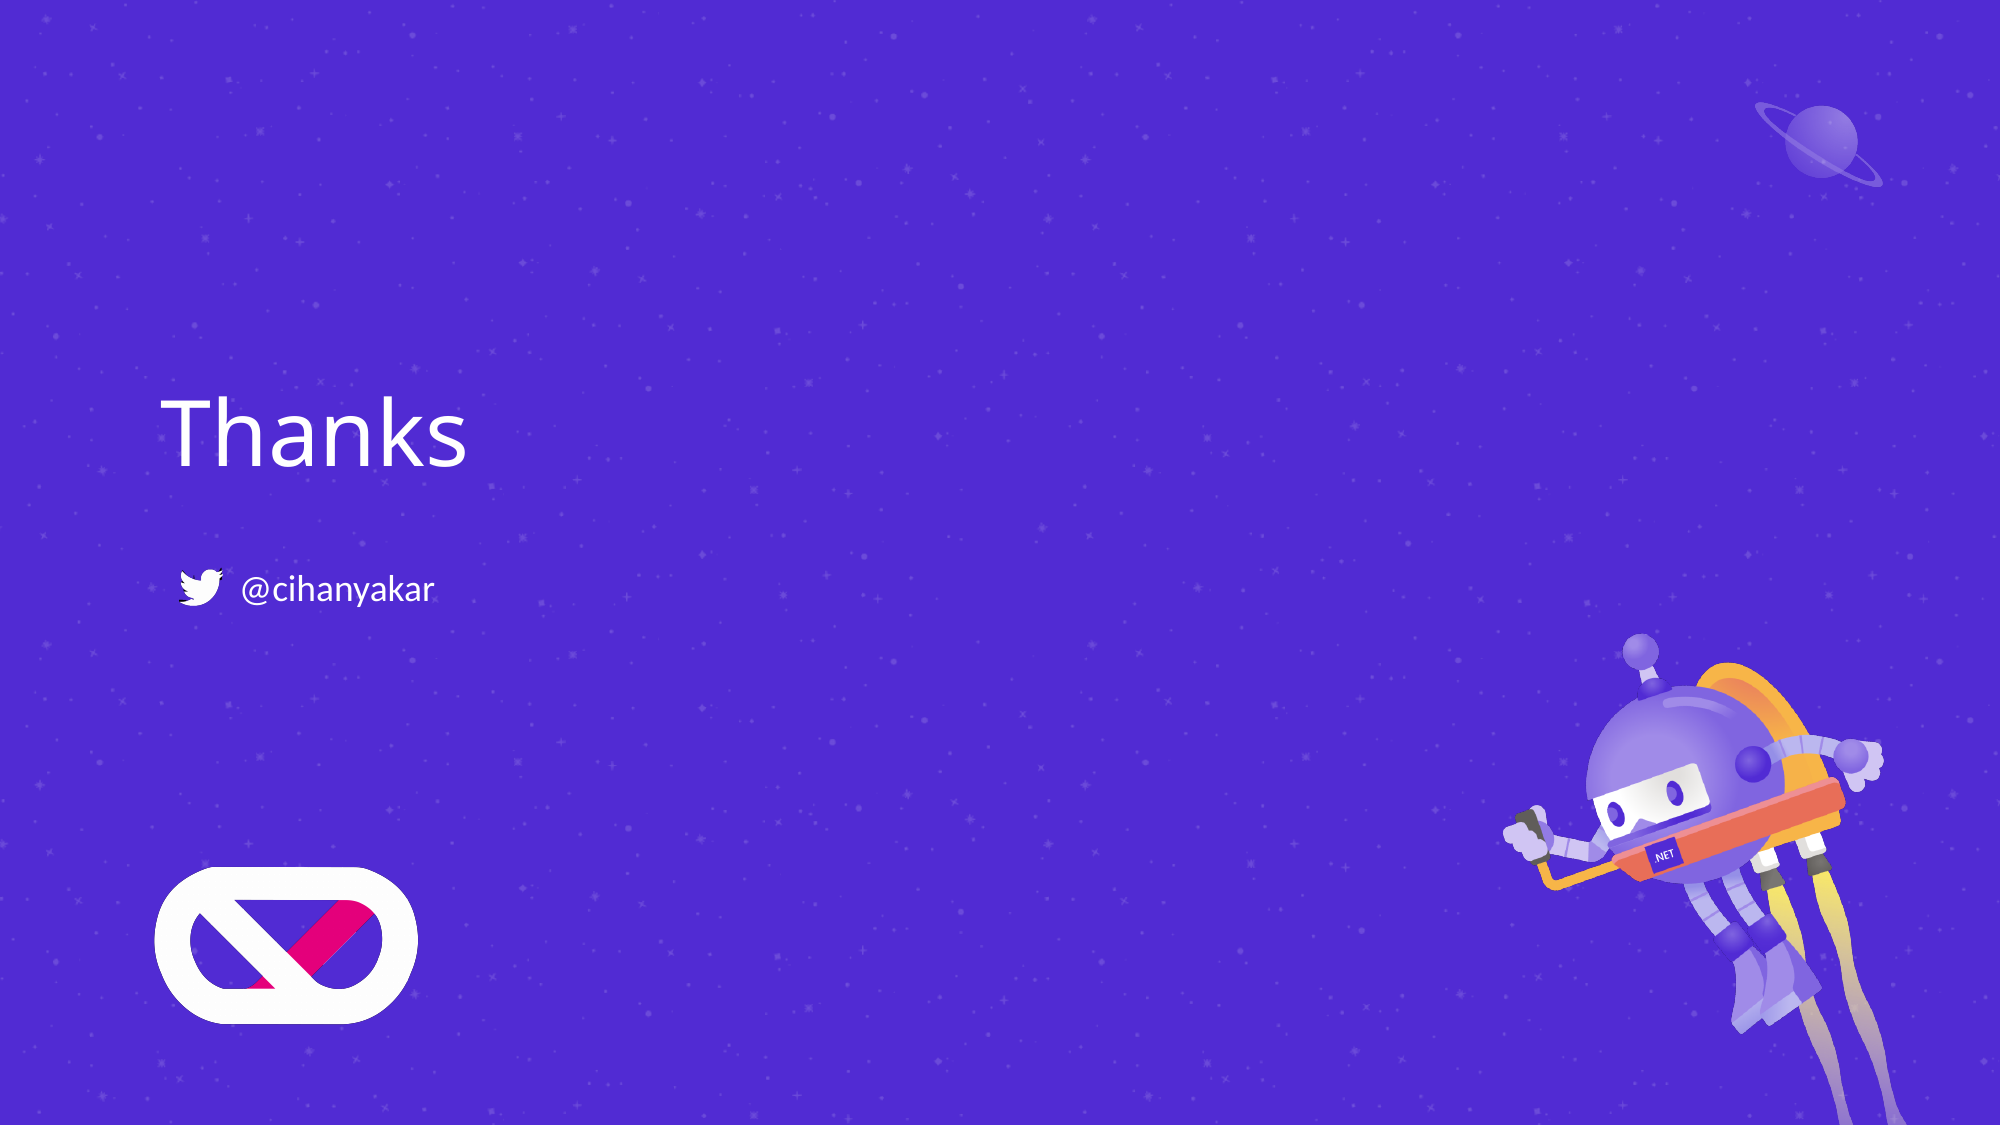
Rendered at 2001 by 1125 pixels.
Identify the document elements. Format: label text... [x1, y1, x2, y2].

text_box @cihanyakar [223, 557, 1307, 617]
title Thanks [145, 341, 1999, 532]
picture [0, 0, 2001, 1125]
